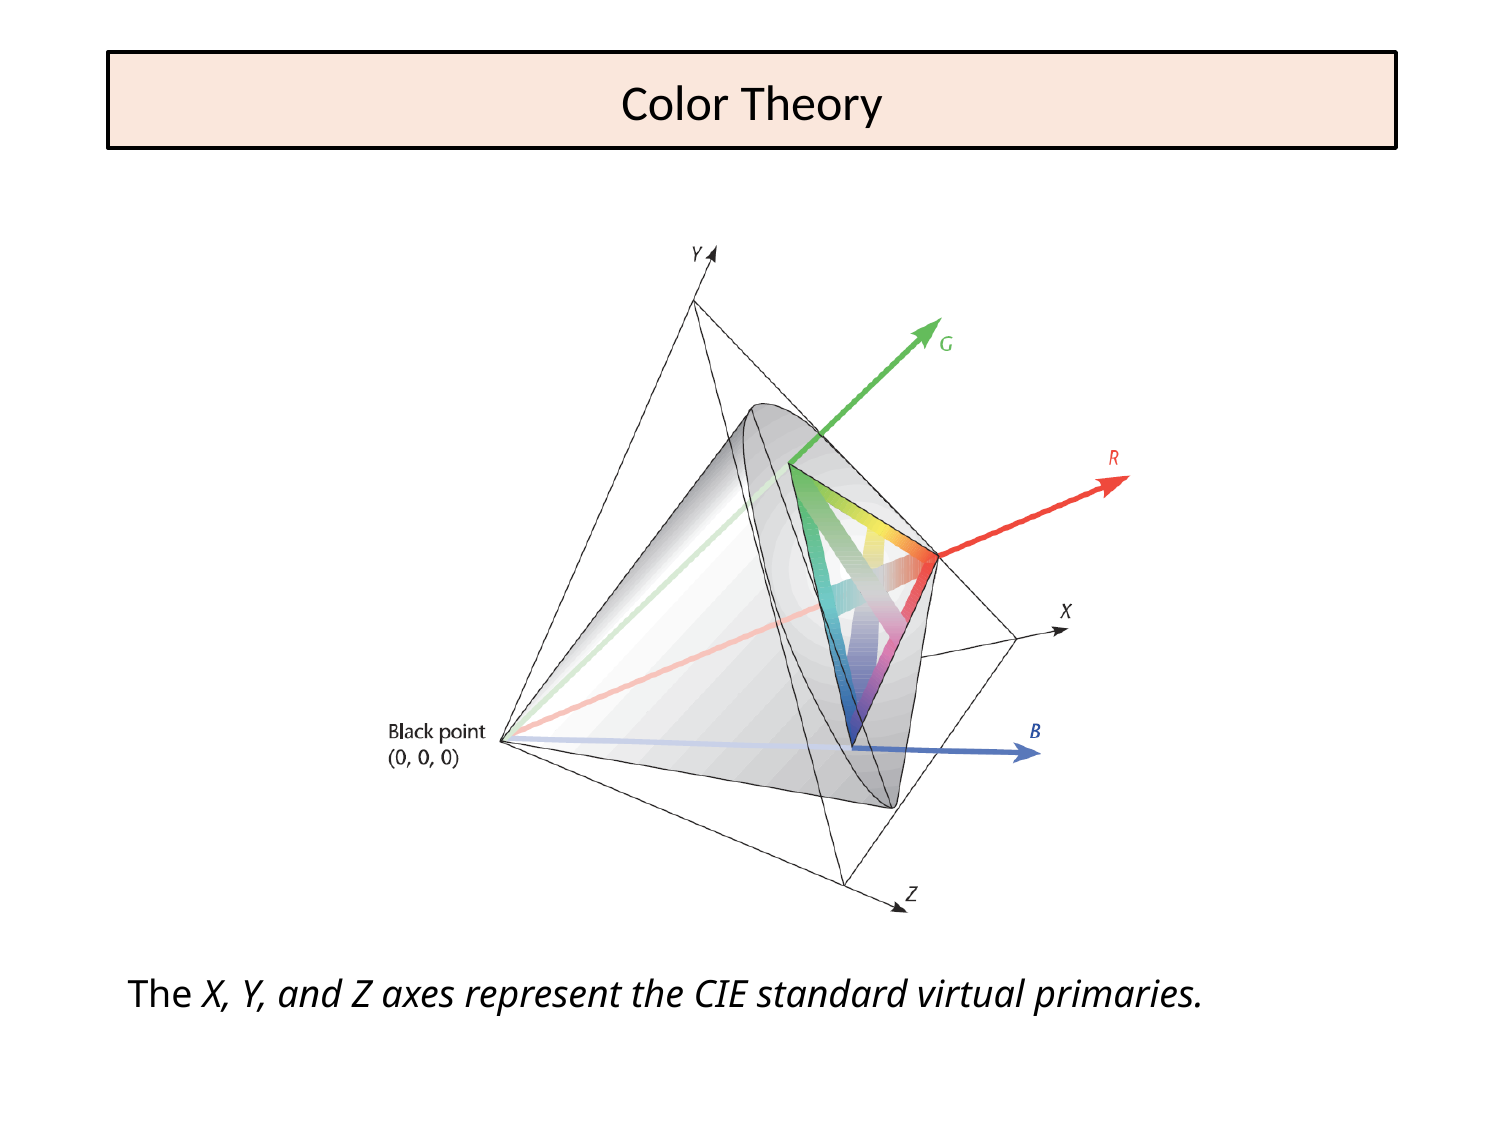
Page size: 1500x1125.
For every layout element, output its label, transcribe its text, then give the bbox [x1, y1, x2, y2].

title Color Theory [106, 50, 1398, 150]
list The X, Y, and Z axes represent the CIE standard virtual primaries. [112, 962, 1388, 1125]
picture [374, 224, 1138, 918]
